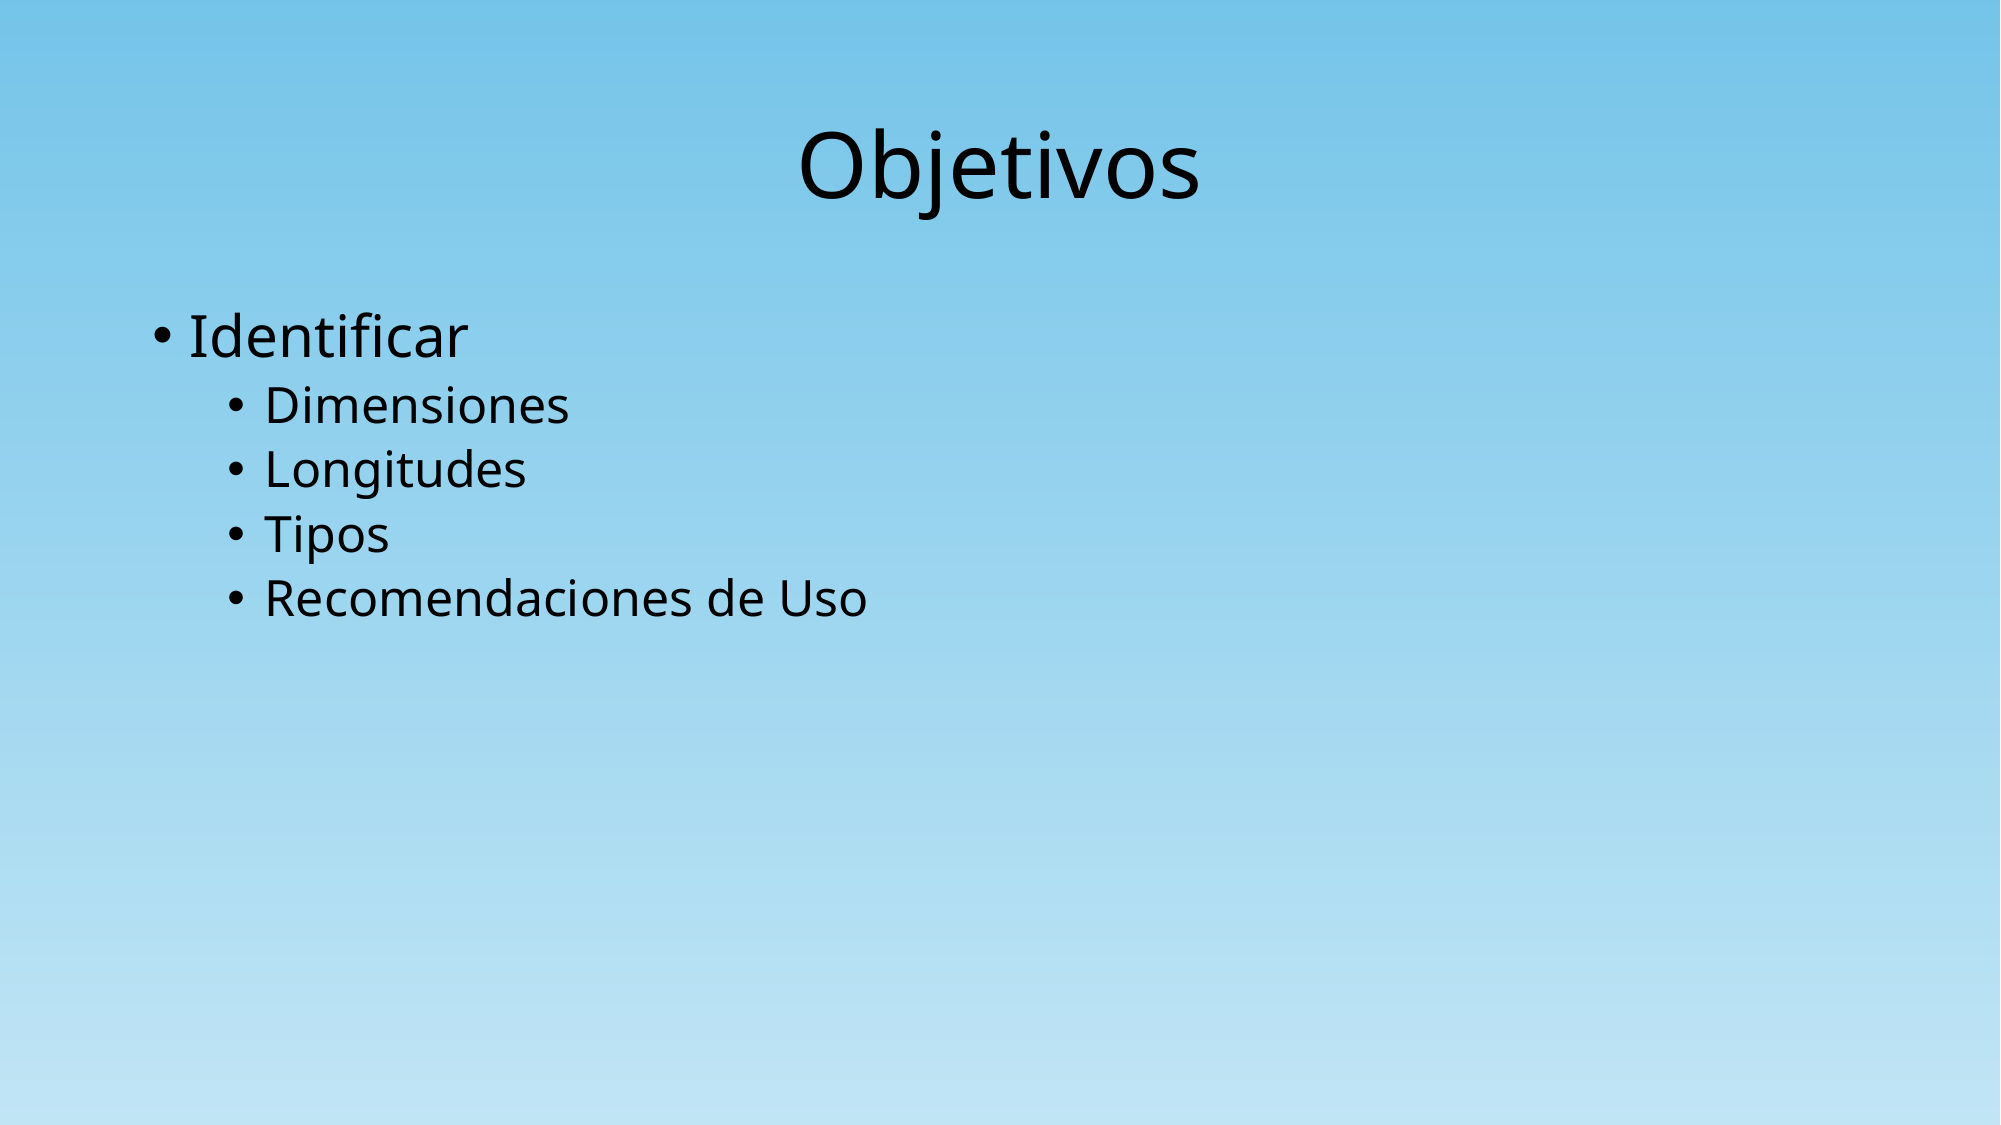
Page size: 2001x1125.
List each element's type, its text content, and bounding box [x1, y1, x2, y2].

title Objetivos [137, 59, 1863, 278]
list Identificar Dimensiones Longitudes Tipos Recomendaciones de Uso [137, 299, 1863, 1014]
